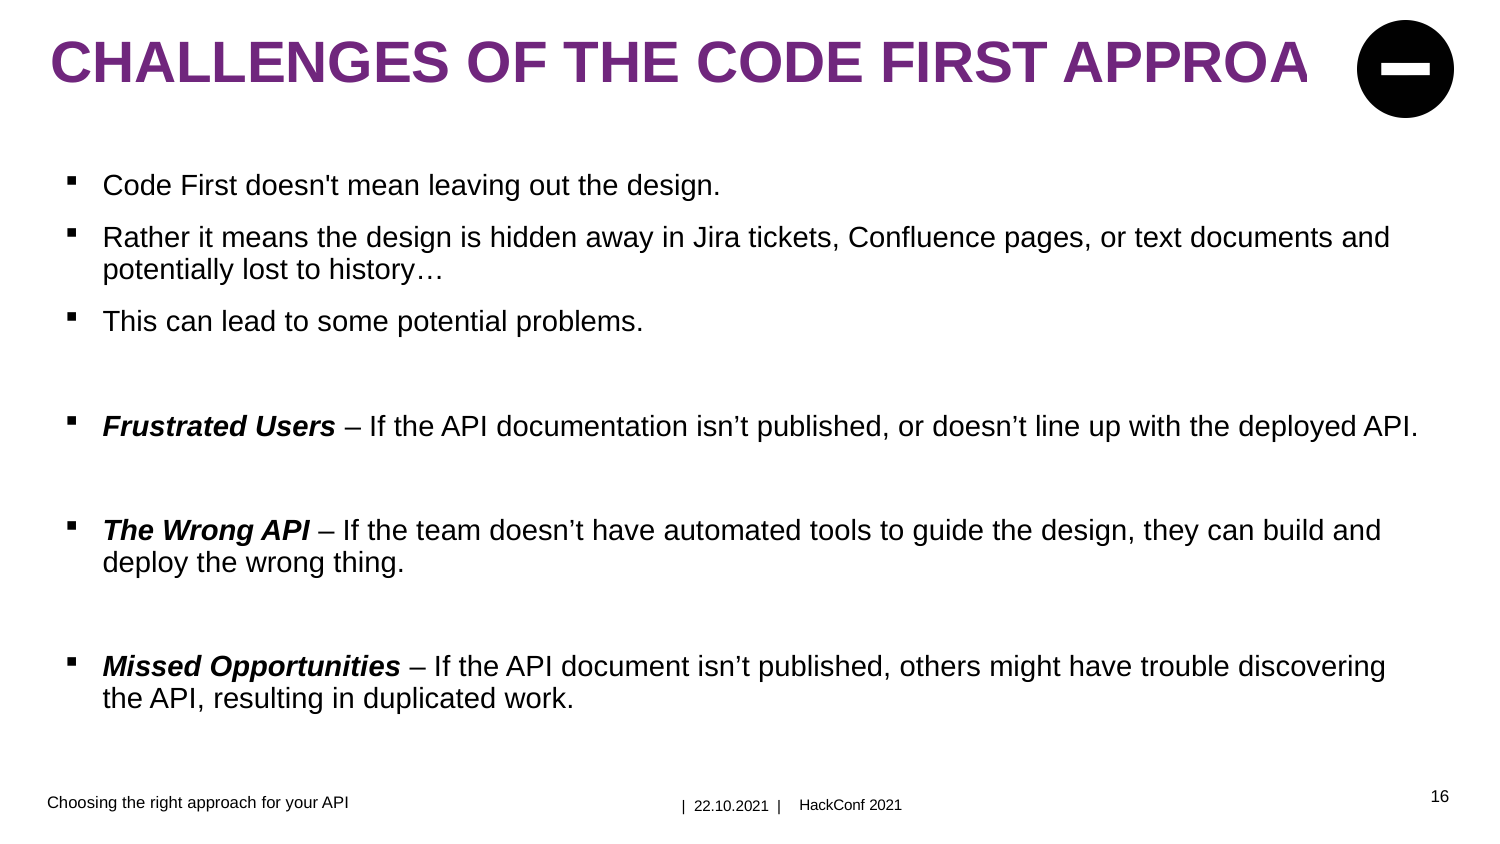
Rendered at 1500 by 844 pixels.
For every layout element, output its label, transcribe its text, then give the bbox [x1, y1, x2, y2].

text_box [1306, 21, 1496, 160]
footer HackConf 2021 [799, 795, 1464, 823]
title CHALLENGES OF THE CODE FIRST APPROACH [50, 33, 1306, 92]
slide_number 16 [1403, 785, 1450, 795]
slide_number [681, 796, 794, 822]
list Choosing the right approach for your API [47, 784, 1447, 812]
picture [1356, 20, 1455, 118]
text_box Code First doesn't mean leaving out the design. Rather it means the design is hidden away in Jira tickets, Confluence pages, or text documents and potentially lost to history… This can lead to some potential problems. Frustrated Users – If the API documentation isn’t published, or doesn’t line up with the deployed API. The Wrong API – If the team doesn’t have automated tools to guide the design, they can build and deploy the wrong thing. Missed Opportunities – If the API document isn’t published, others might have trouble discovering the API, resulting in duplicated work. [50, 163, 1447, 769]
